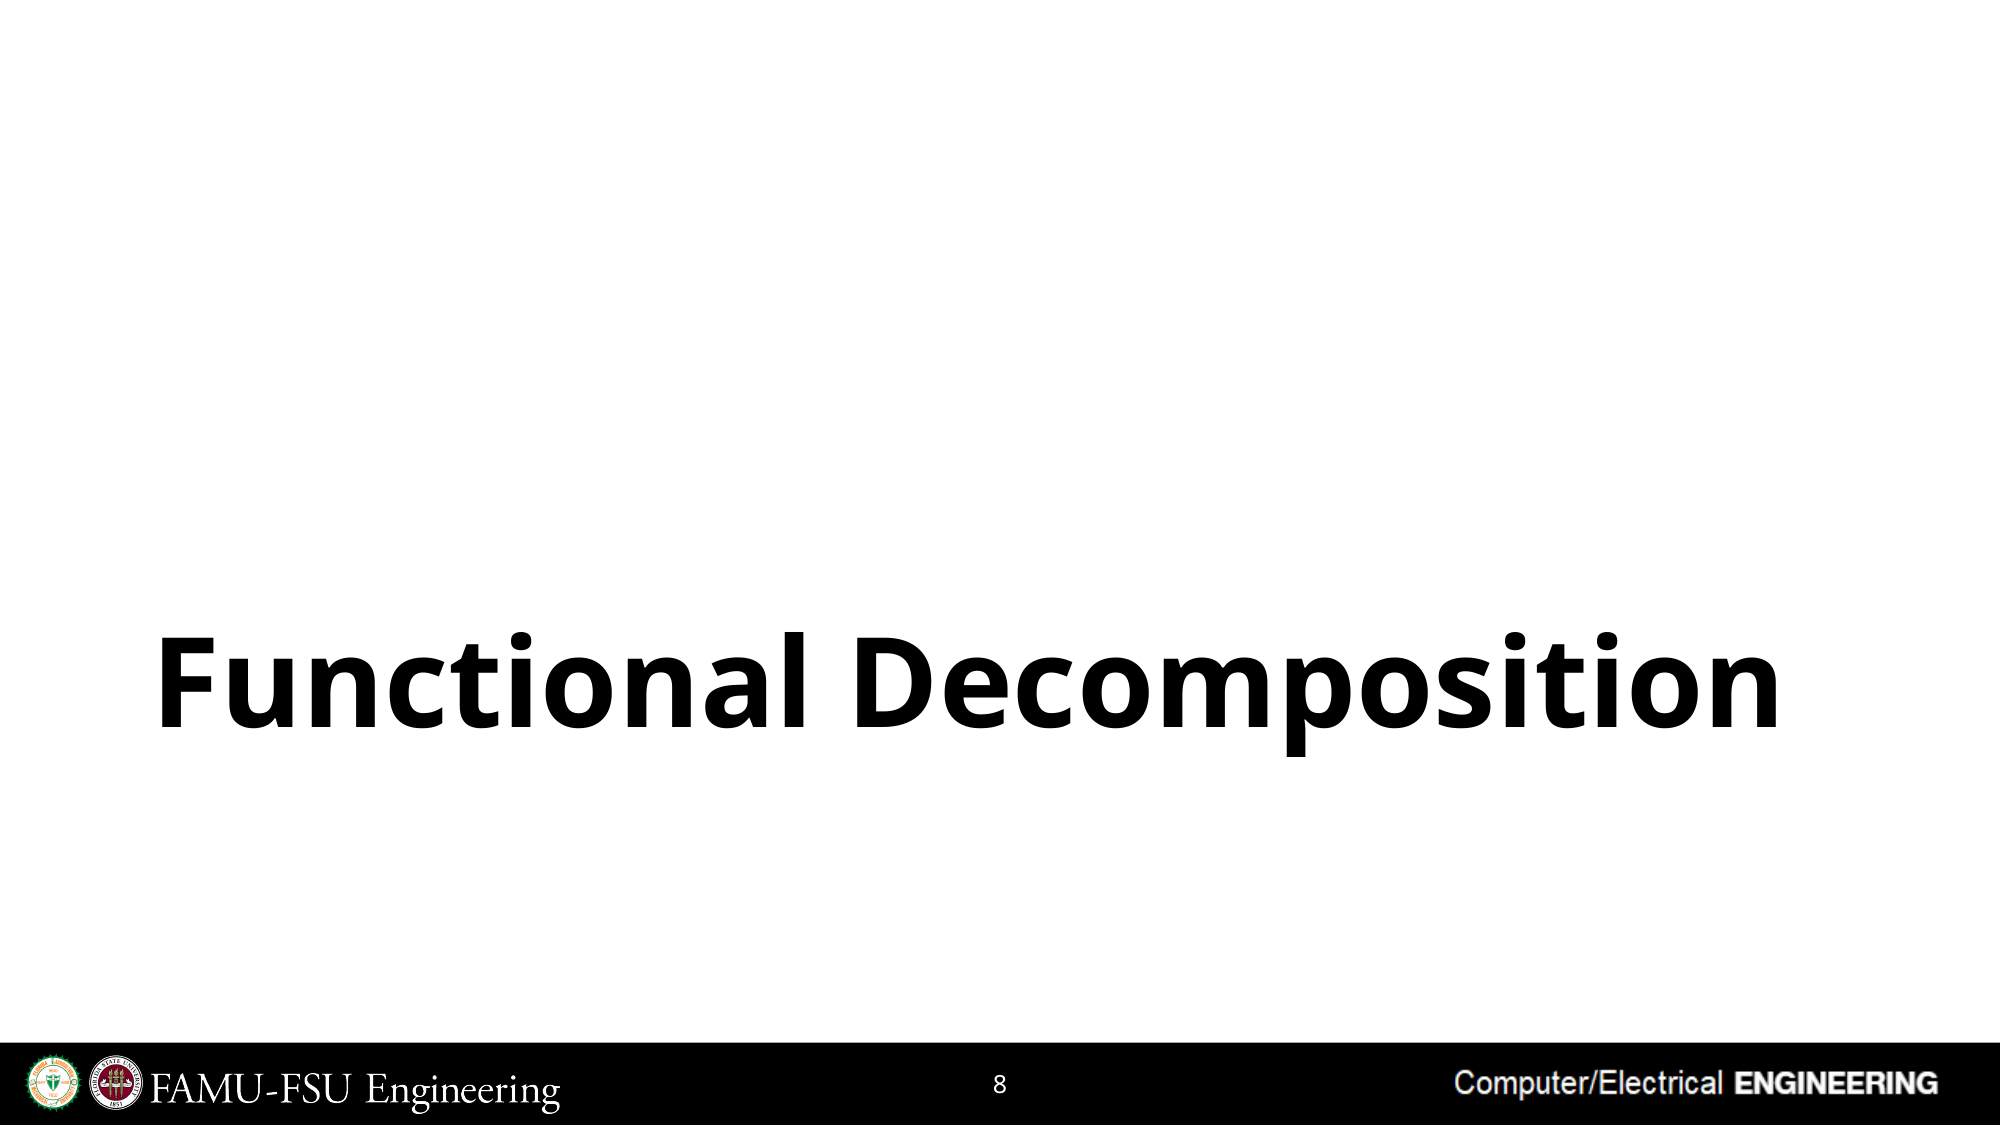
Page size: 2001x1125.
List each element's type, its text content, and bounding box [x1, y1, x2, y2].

picture [1418, 1059, 1974, 1112]
picture [24, 1053, 560, 1114]
slide_number ‹#› [774, 1055, 1225, 1116]
title Functional Decomposition [136, 293, 1862, 762]
